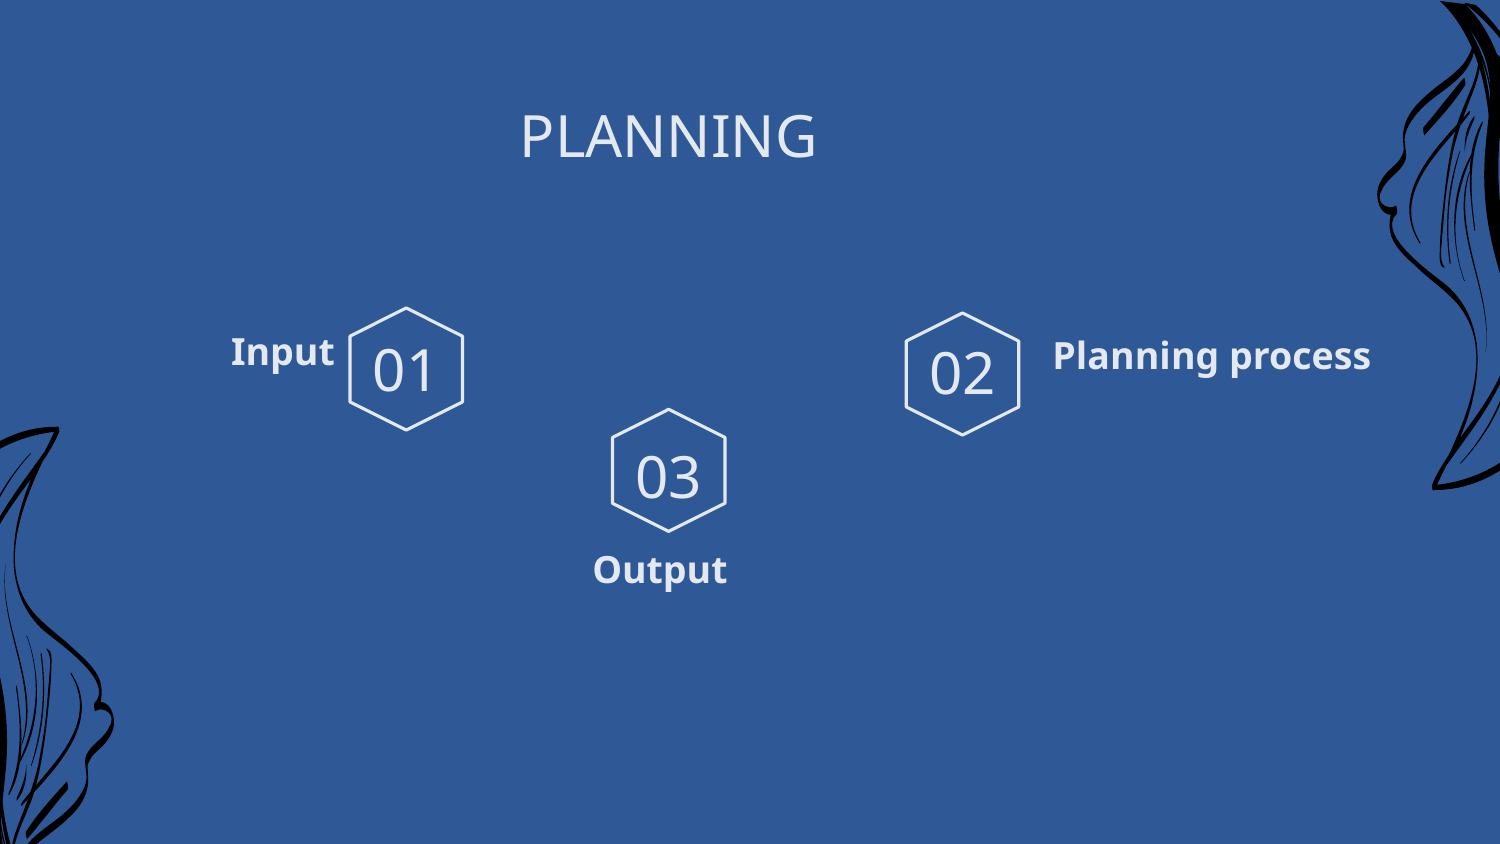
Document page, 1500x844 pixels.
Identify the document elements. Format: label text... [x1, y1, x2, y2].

title 01 [275, 304, 537, 419]
title PLANNING [35, 84, 1302, 163]
text_box [936, 422, 989, 436]
text_box [350, 307, 463, 431]
title 03 [537, 412, 661, 526]
text_box [612, 409, 725, 532]
subtitle Planning process [1094, 317, 1481, 384]
subtitle Output [300, 531, 743, 597]
title 03 [677, 412, 800, 526]
title 02 [831, 307, 1094, 422]
subtitle Input [0, 312, 275, 379]
